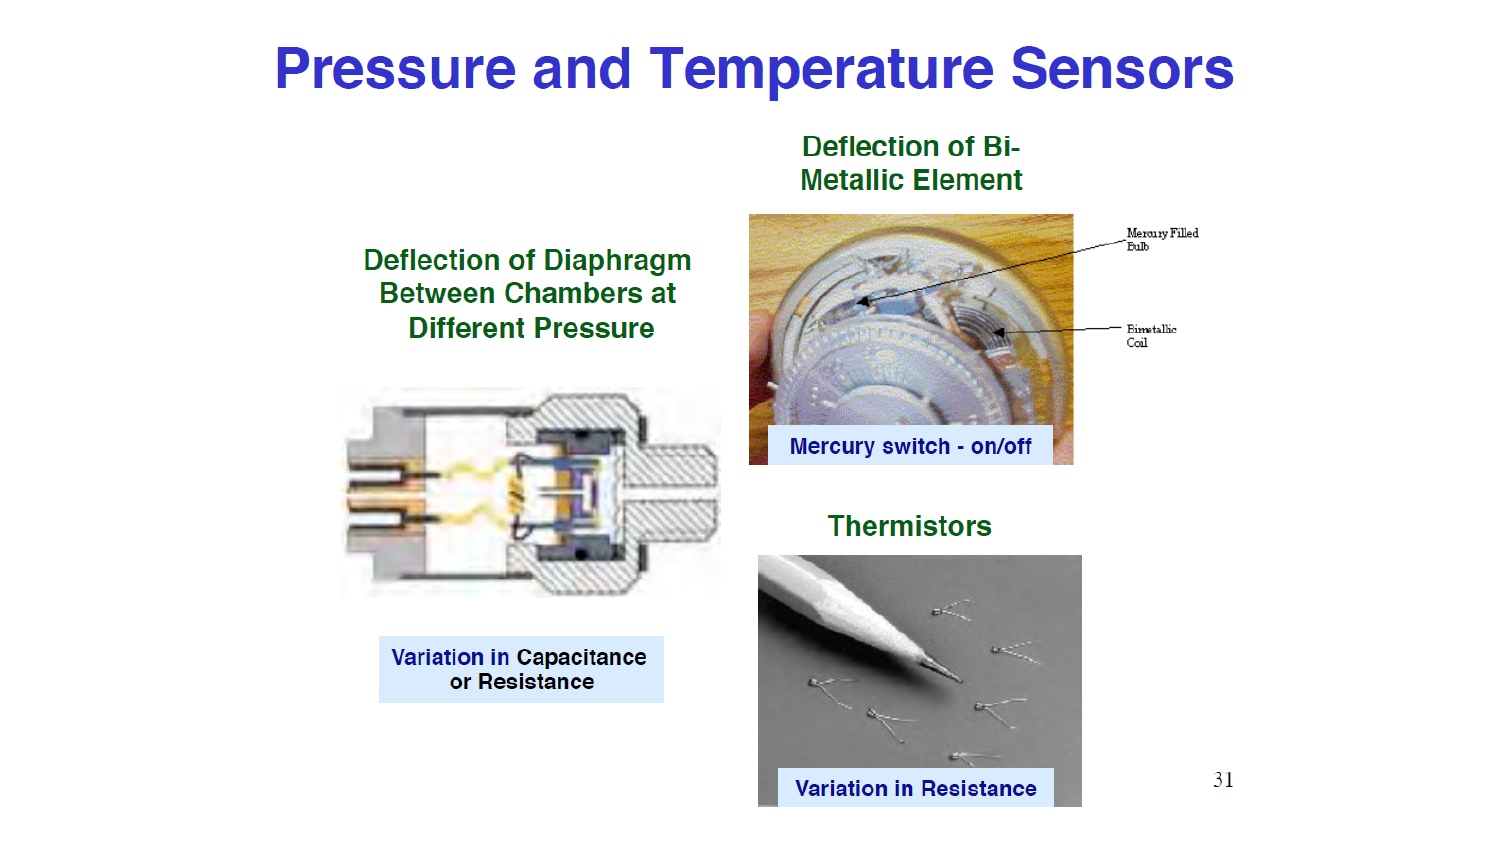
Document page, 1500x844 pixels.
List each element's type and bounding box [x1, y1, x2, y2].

picture [245, 32, 1255, 827]
